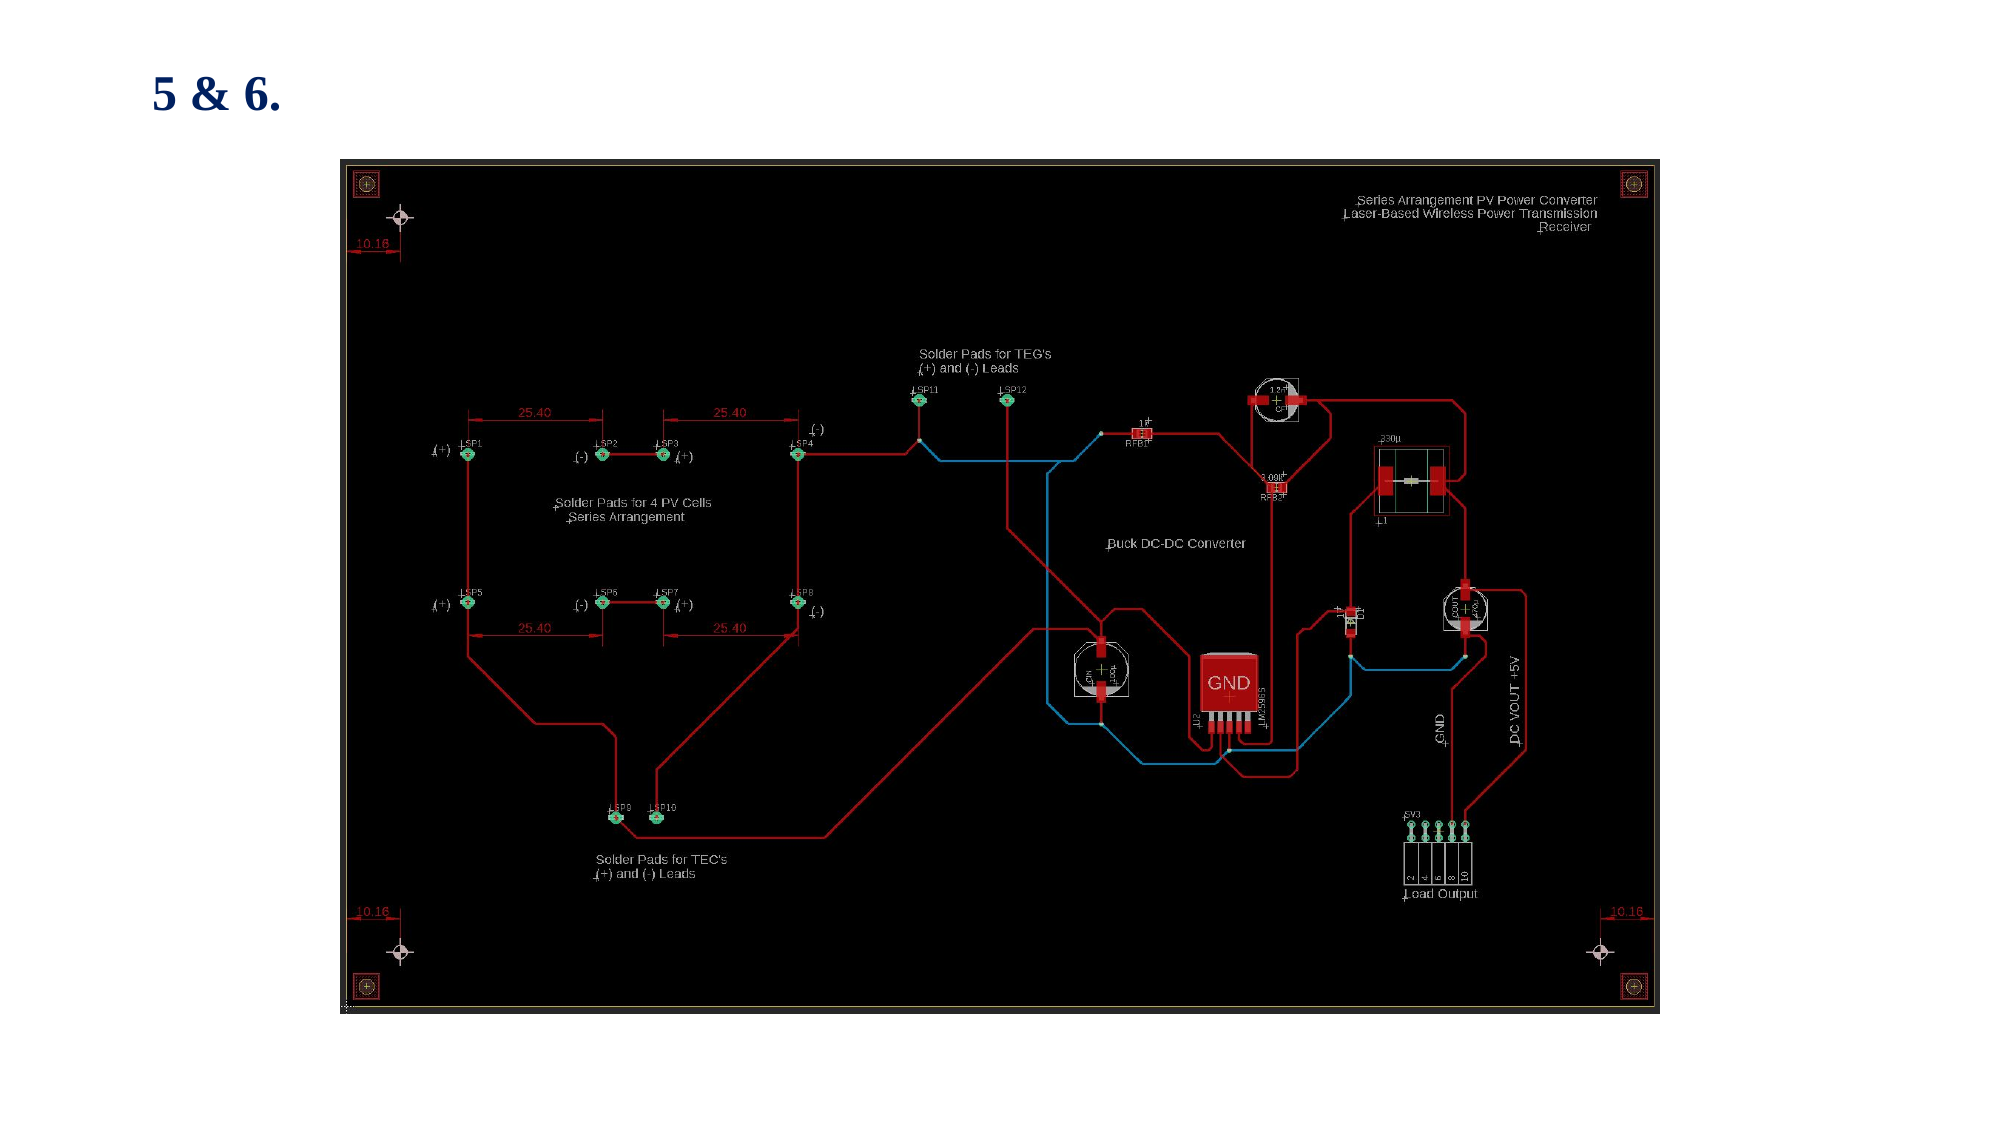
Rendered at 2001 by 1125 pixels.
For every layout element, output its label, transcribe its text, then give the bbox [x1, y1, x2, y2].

picture [340, 159, 1660, 1014]
text_box 5 & 6. [137, 59, 1863, 278]
